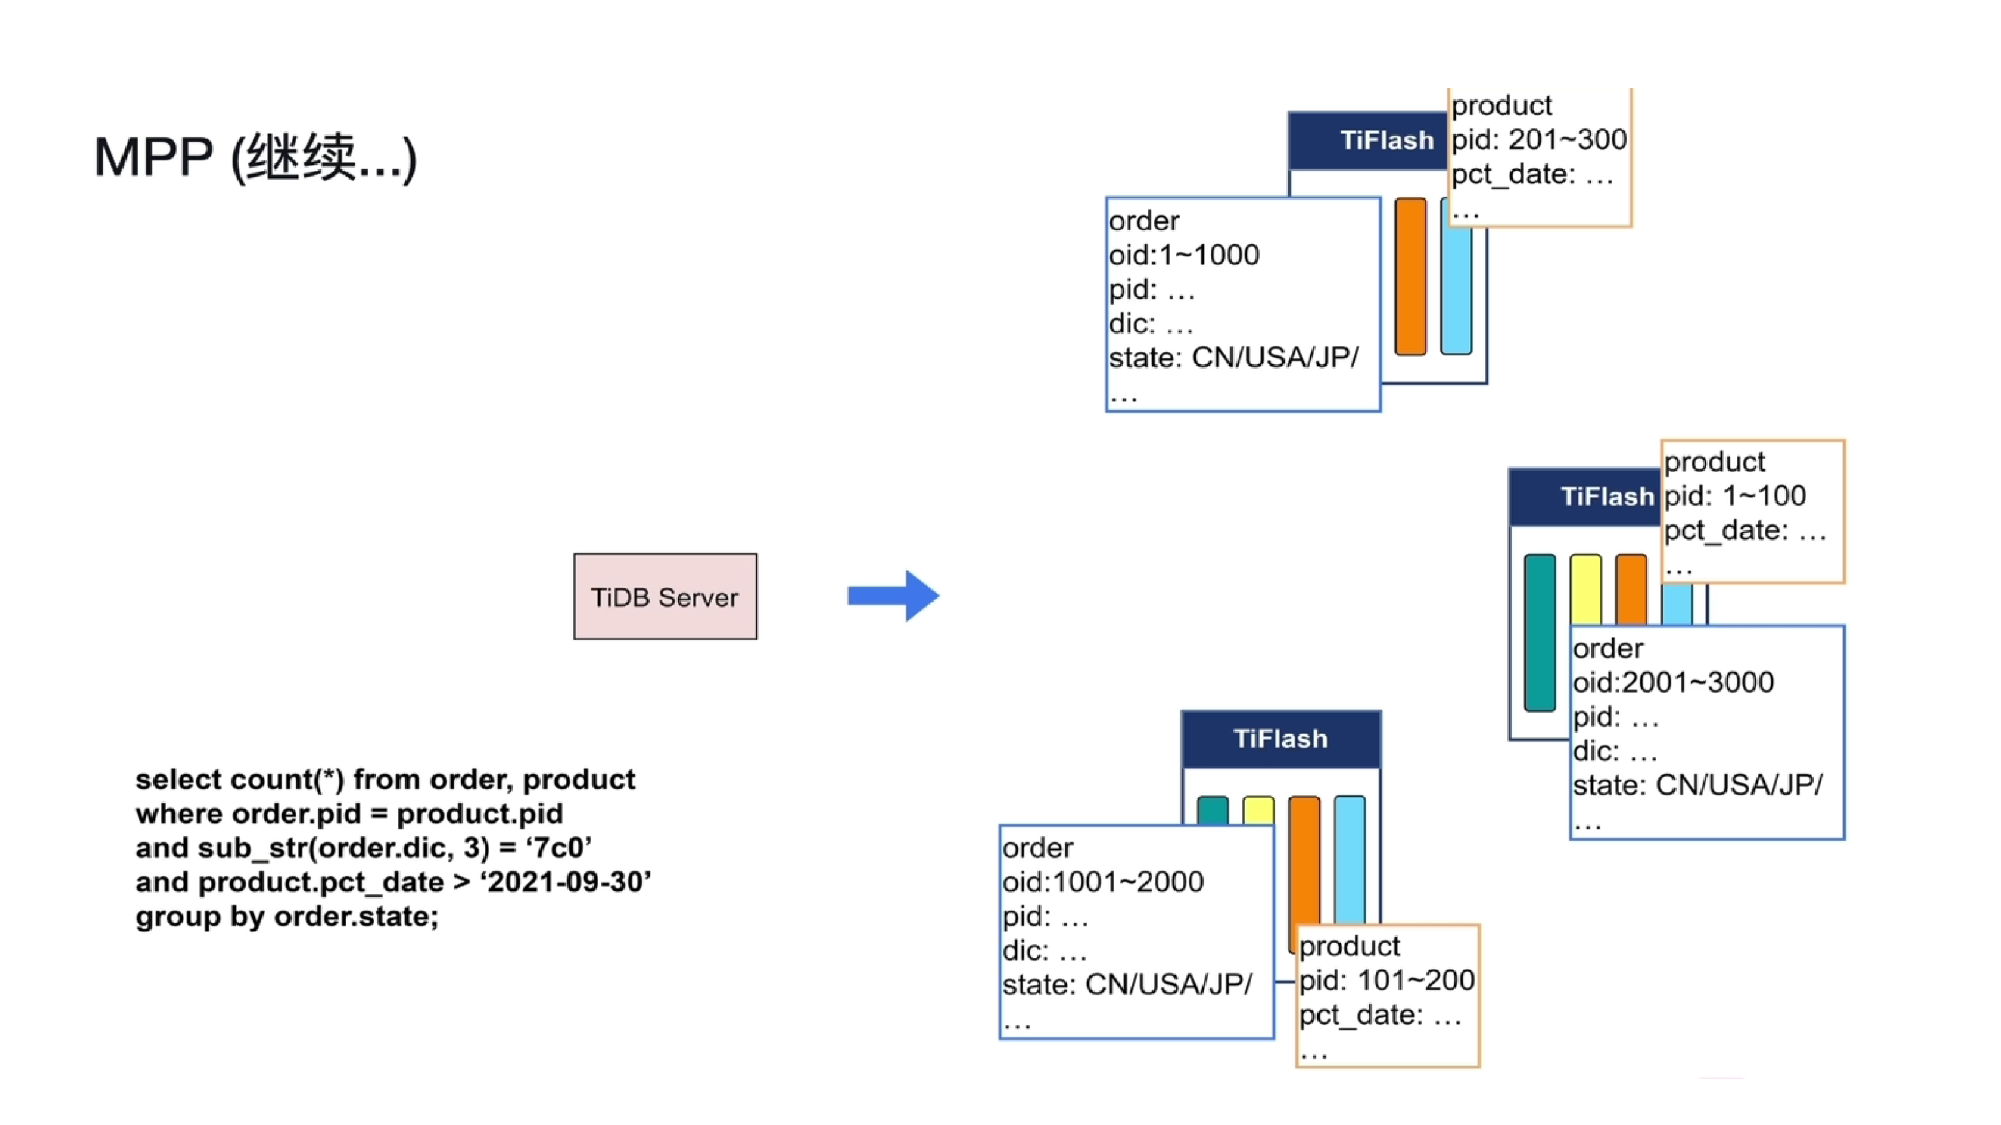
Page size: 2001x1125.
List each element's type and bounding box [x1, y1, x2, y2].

list [68, 88, 1955, 1079]
